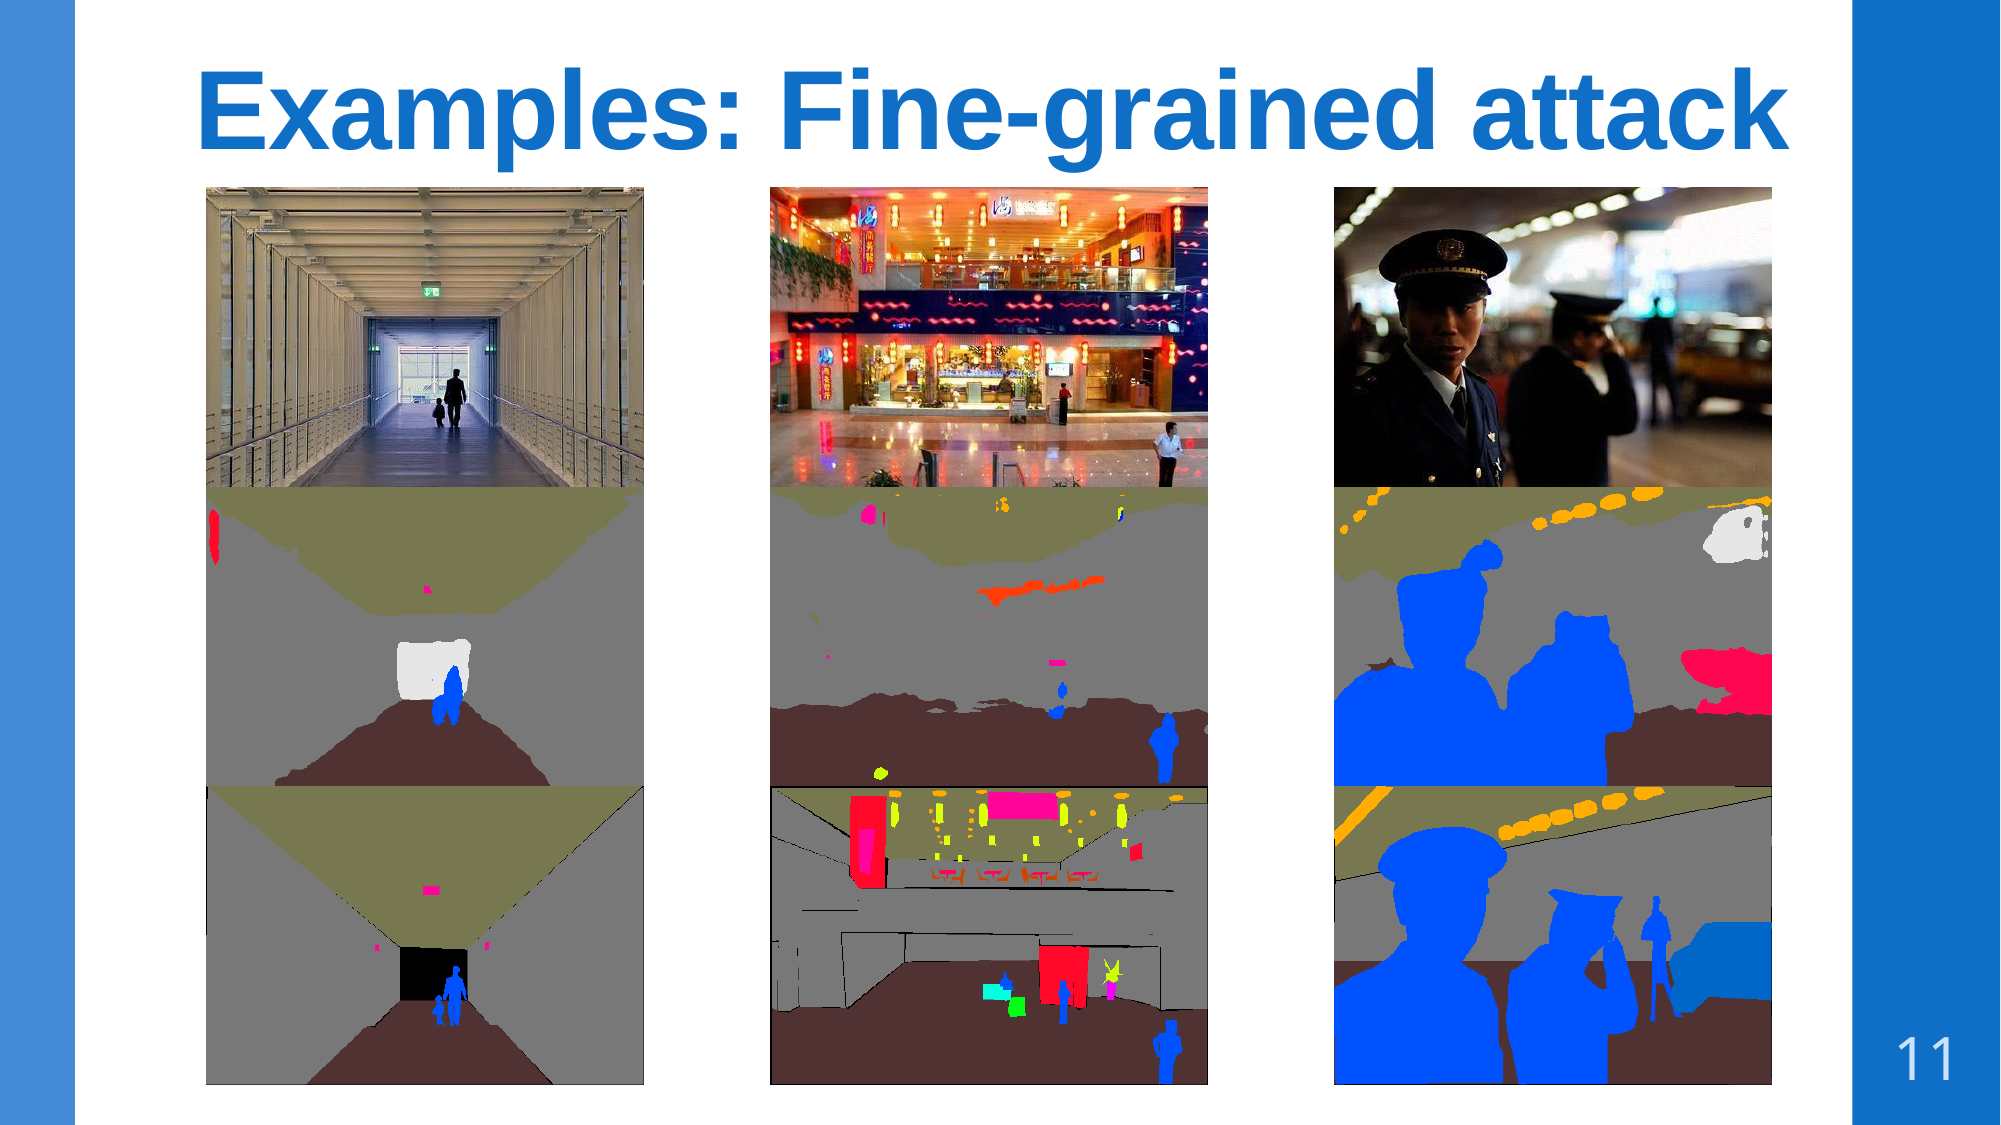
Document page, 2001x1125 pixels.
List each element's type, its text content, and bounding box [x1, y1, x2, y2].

picture [1334, 187, 1772, 1085]
picture [770, 187, 1208, 1085]
title Examples: Fine-grained attack [179, 48, 1886, 278]
picture [206, 187, 645, 1085]
slide_number 11 [1852, 1012, 2000, 1110]
